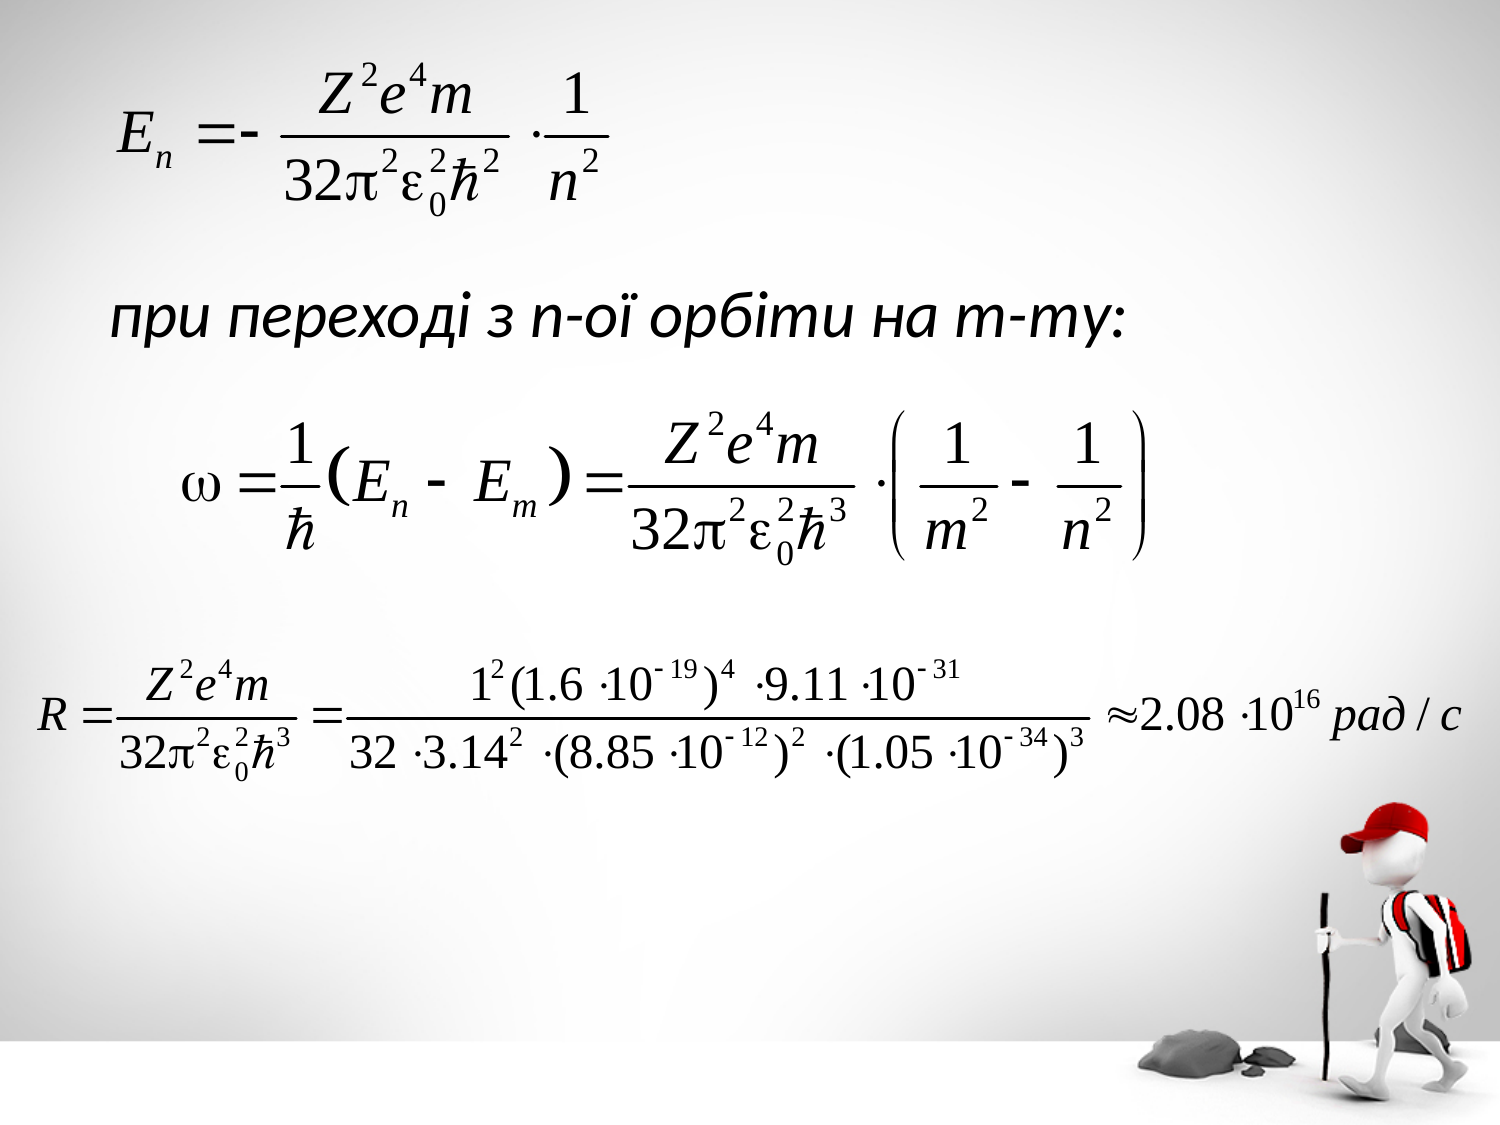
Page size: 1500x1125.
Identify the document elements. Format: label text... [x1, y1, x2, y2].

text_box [107, 46, 620, 228]
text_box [29, 646, 1471, 791]
text_box при переході з n-ої орбіти на m-ту: [94, 263, 1144, 359]
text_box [172, 395, 1161, 577]
picture [0, 0, 1500, 1125]
